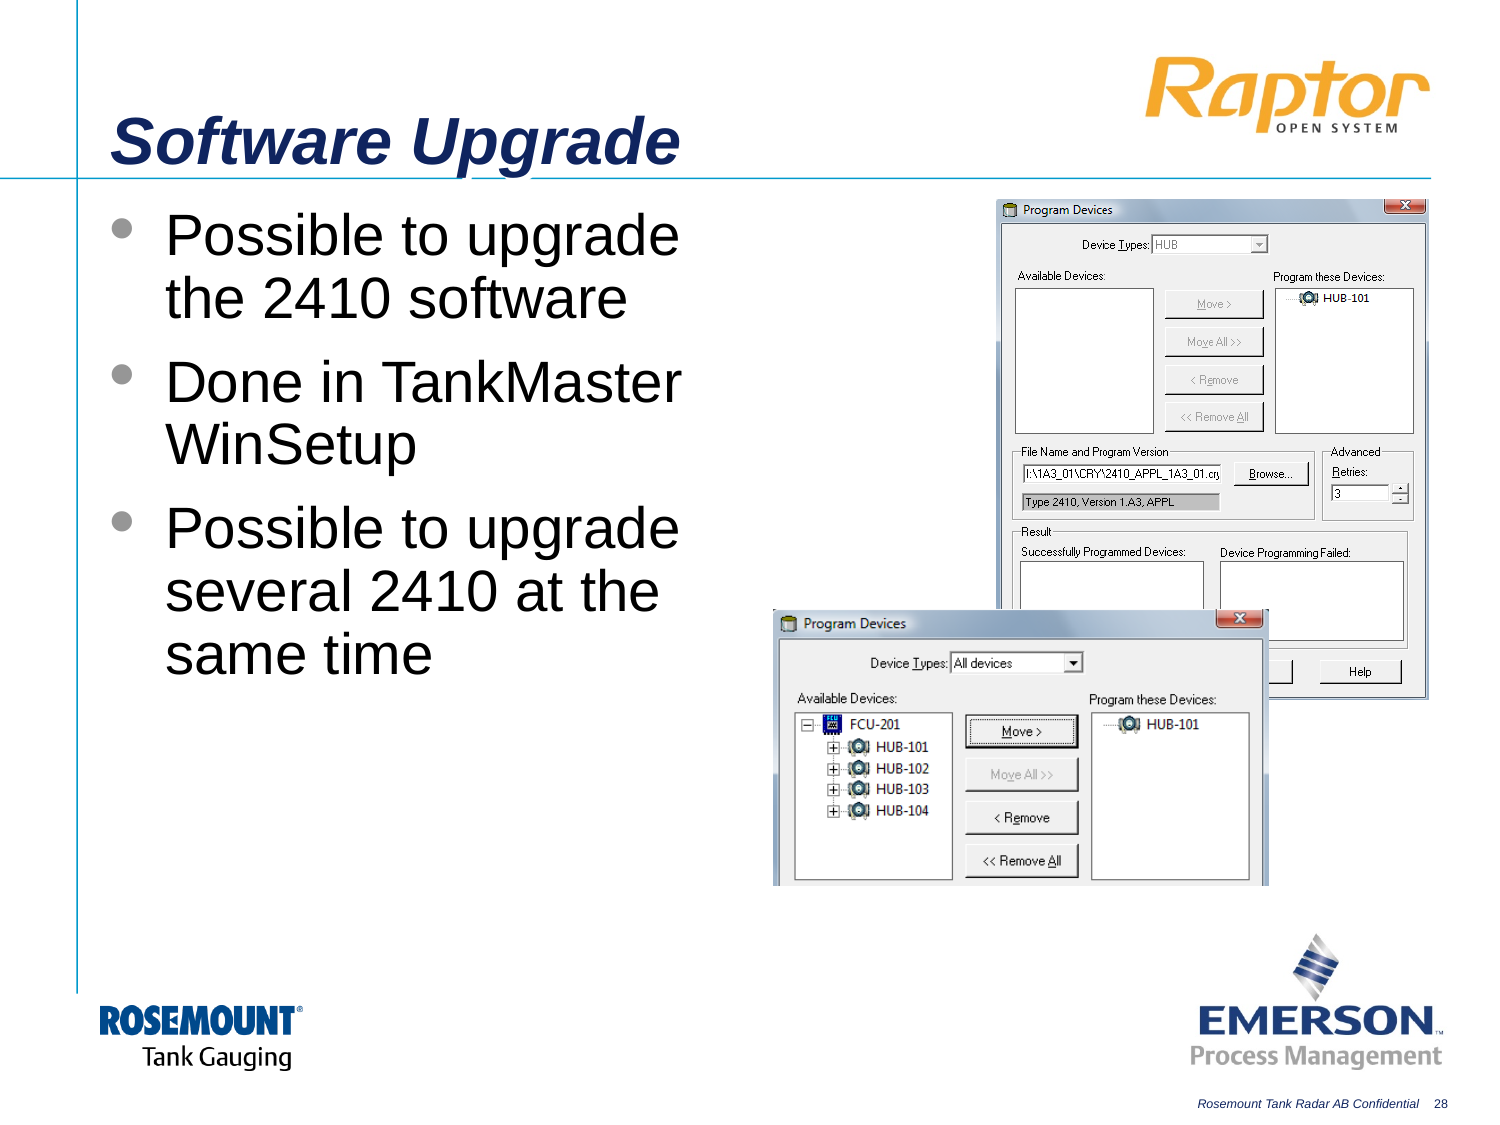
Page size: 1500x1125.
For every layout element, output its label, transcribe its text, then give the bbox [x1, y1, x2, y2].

picture [1139, 54, 1436, 135]
slide_number 28 [1412, 1095, 1449, 1109]
picture [1173, 905, 1461, 1098]
picture [100, 1005, 303, 1071]
picture [773, 198, 1429, 886]
title Software Upgrade [95, 66, 1342, 186]
list Possible to upgrade the 2410 software Done in TankMaster WinSetup Possible to upgrade several 2410 at the same time [93, 197, 766, 944]
